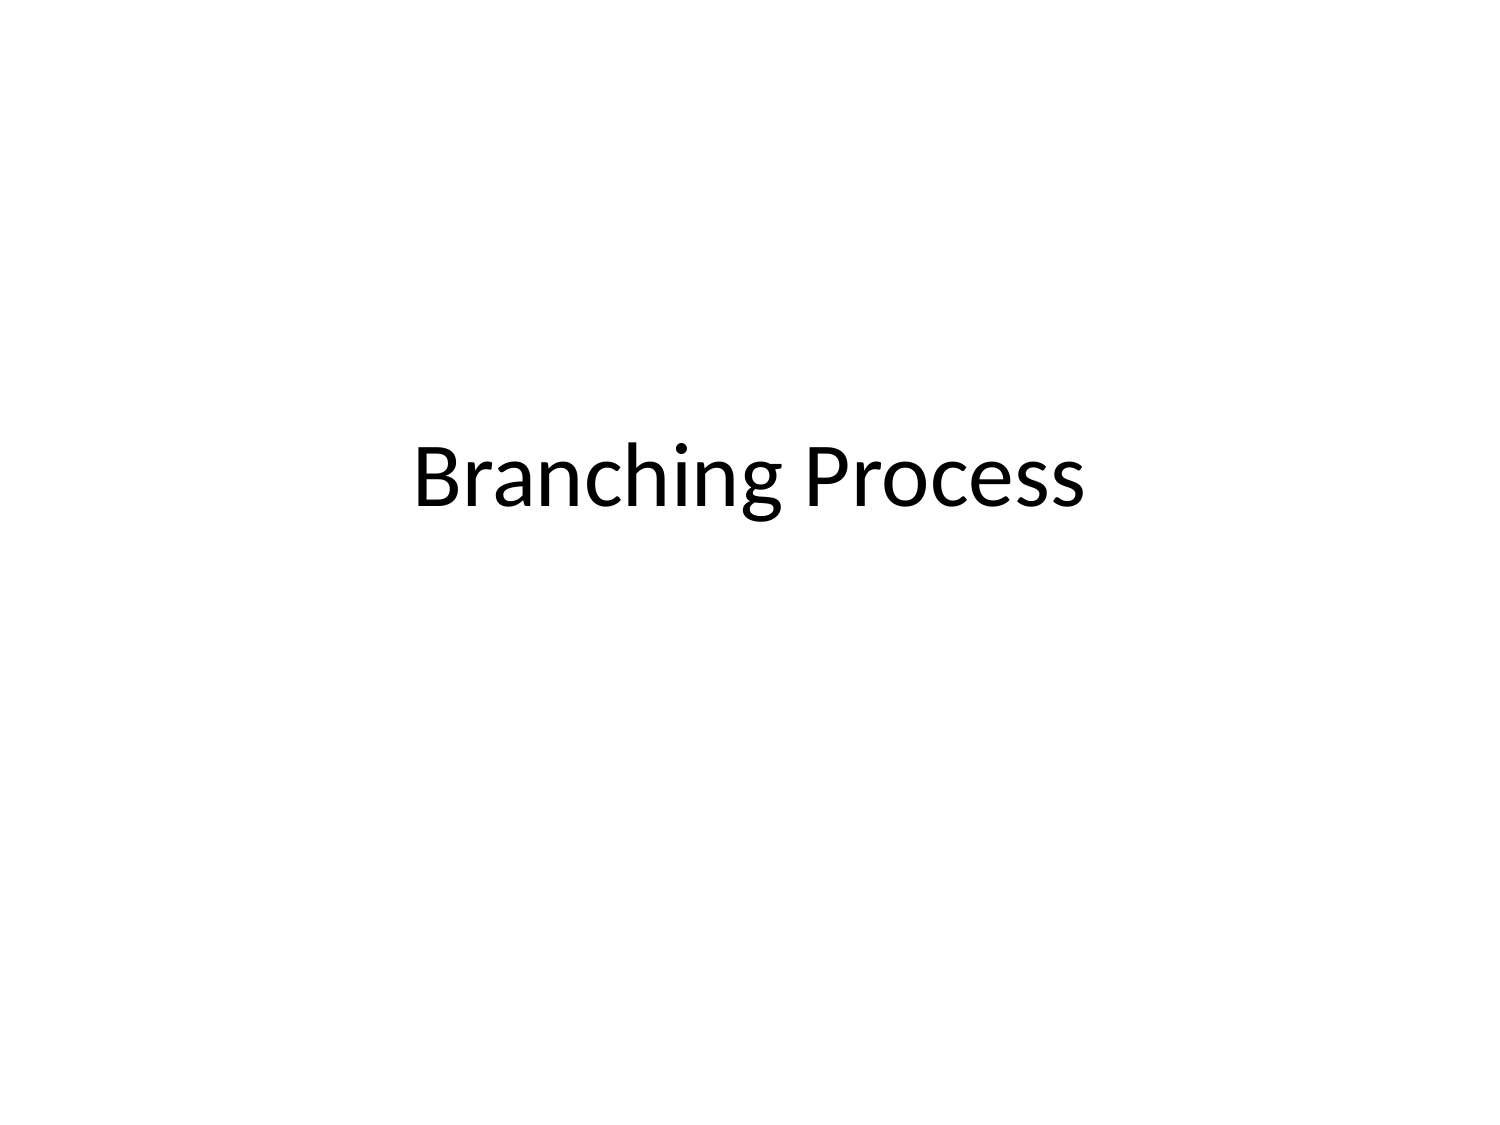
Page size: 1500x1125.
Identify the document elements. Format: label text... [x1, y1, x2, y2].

title Branching Process [112, 349, 1388, 591]
